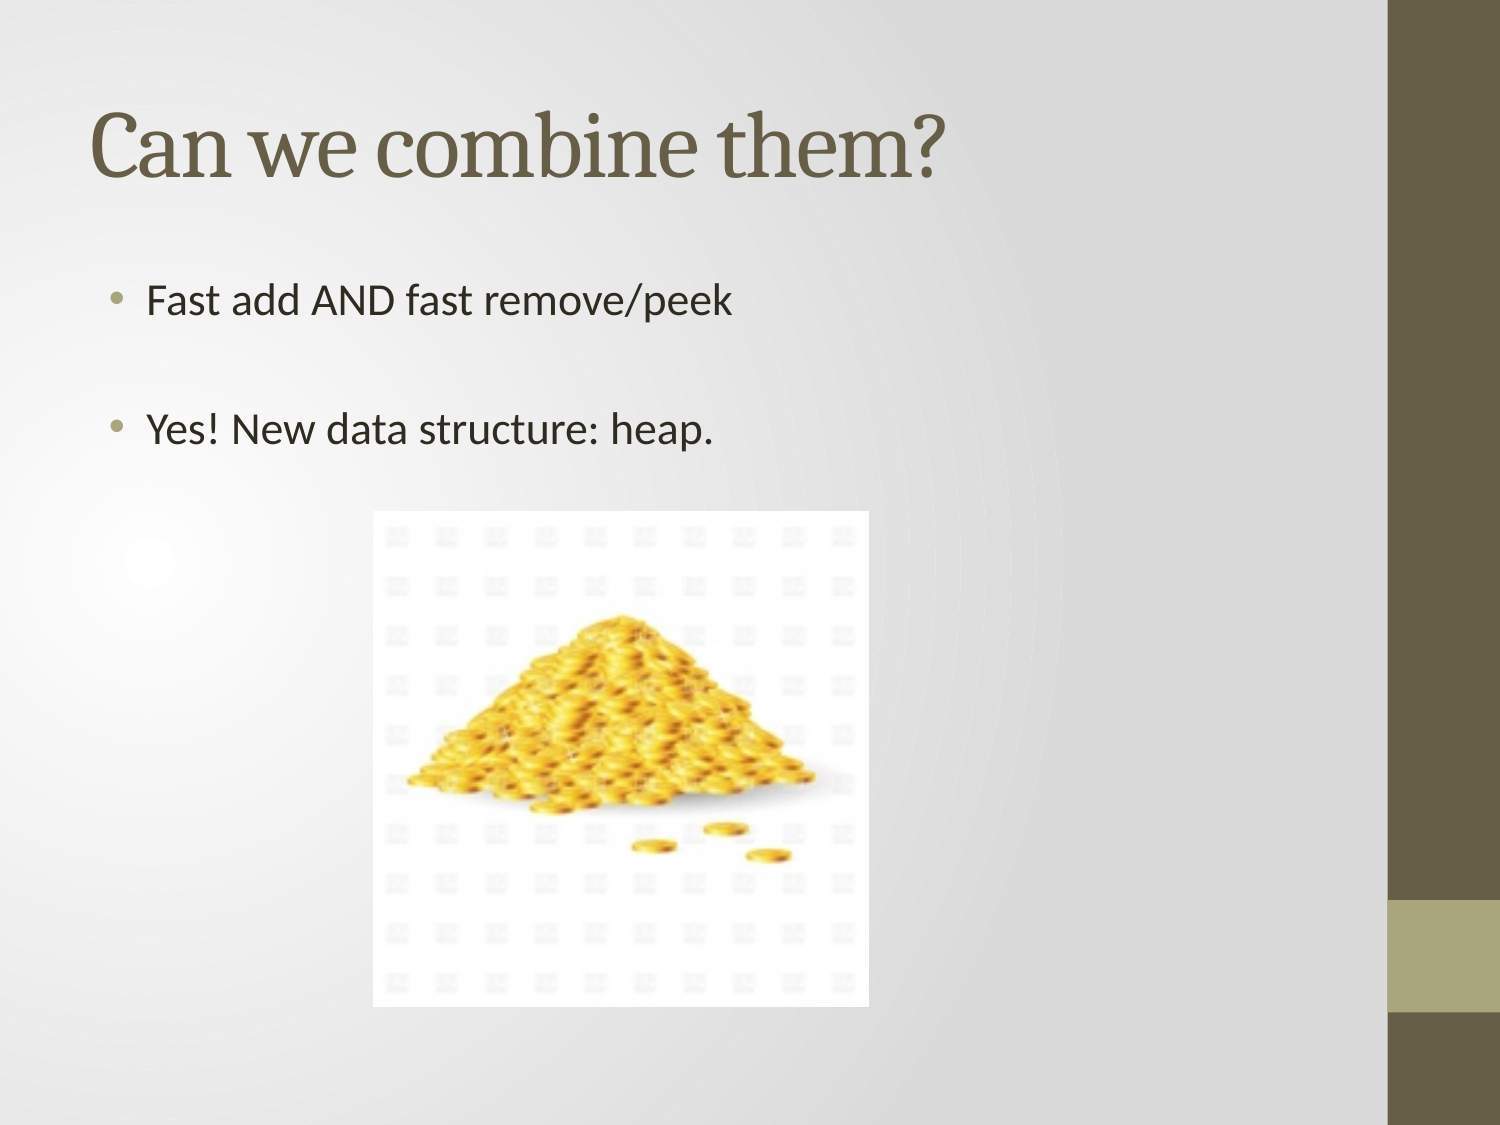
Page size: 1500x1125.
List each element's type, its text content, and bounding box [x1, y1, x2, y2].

list Fast add AND fast remove/peek Yes! New data structure: heap. [75, 262, 1325, 1050]
title Can we combine them? [75, 45, 1325, 233]
picture [373, 511, 870, 1008]
